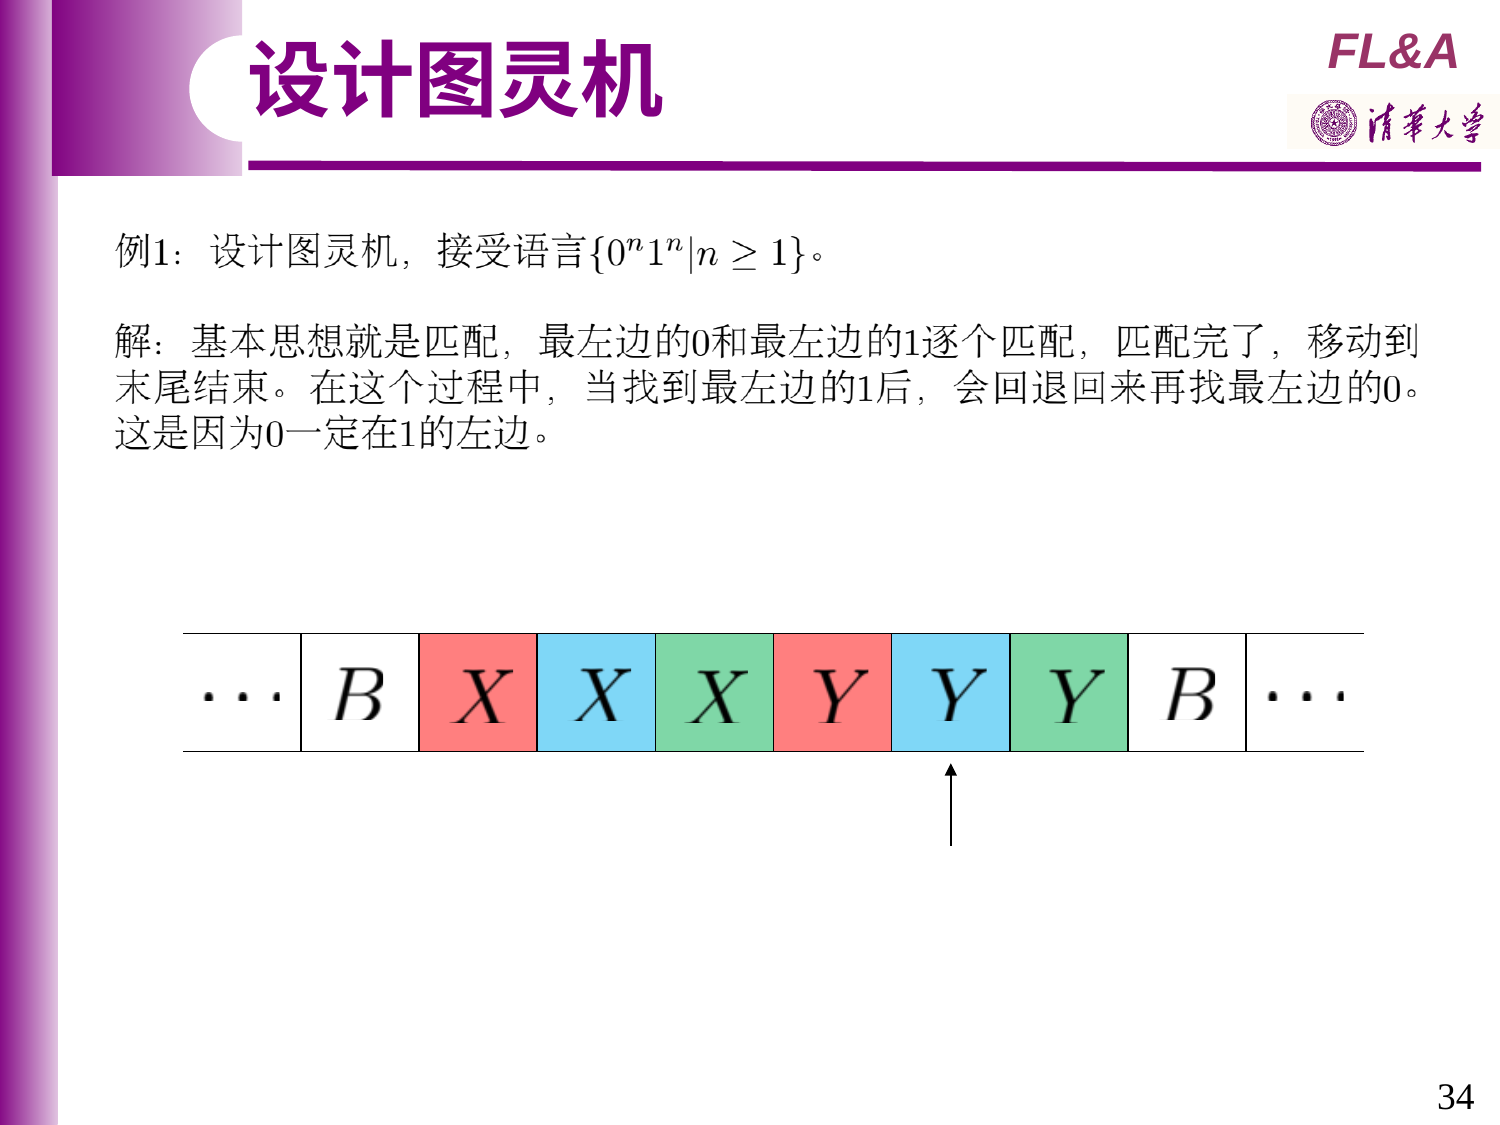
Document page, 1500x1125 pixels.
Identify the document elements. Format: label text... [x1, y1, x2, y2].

picture [682, 670, 749, 723]
text_box [1009, 633, 1127, 752]
text_box 34 [1411, 1064, 1500, 1125]
picture [448, 669, 514, 723]
text_box [773, 633, 891, 752]
text_box [301, 633, 419, 752]
text_box [655, 633, 773, 752]
picture [566, 668, 632, 722]
picture [202, 692, 280, 701]
picture [1048, 669, 1105, 723]
picture [930, 668, 987, 722]
text_box [1127, 633, 1247, 752]
text_box [537, 633, 655, 752]
picture [114, 231, 1417, 480]
picture [1158, 667, 1216, 721]
text_box [419, 633, 537, 752]
text_box 设计图灵机 [232, 30, 679, 136]
picture [1266, 691, 1344, 701]
text_box [891, 633, 1009, 752]
picture [811, 669, 869, 723]
picture [1287, 94, 1500, 149]
picture [326, 667, 384, 721]
